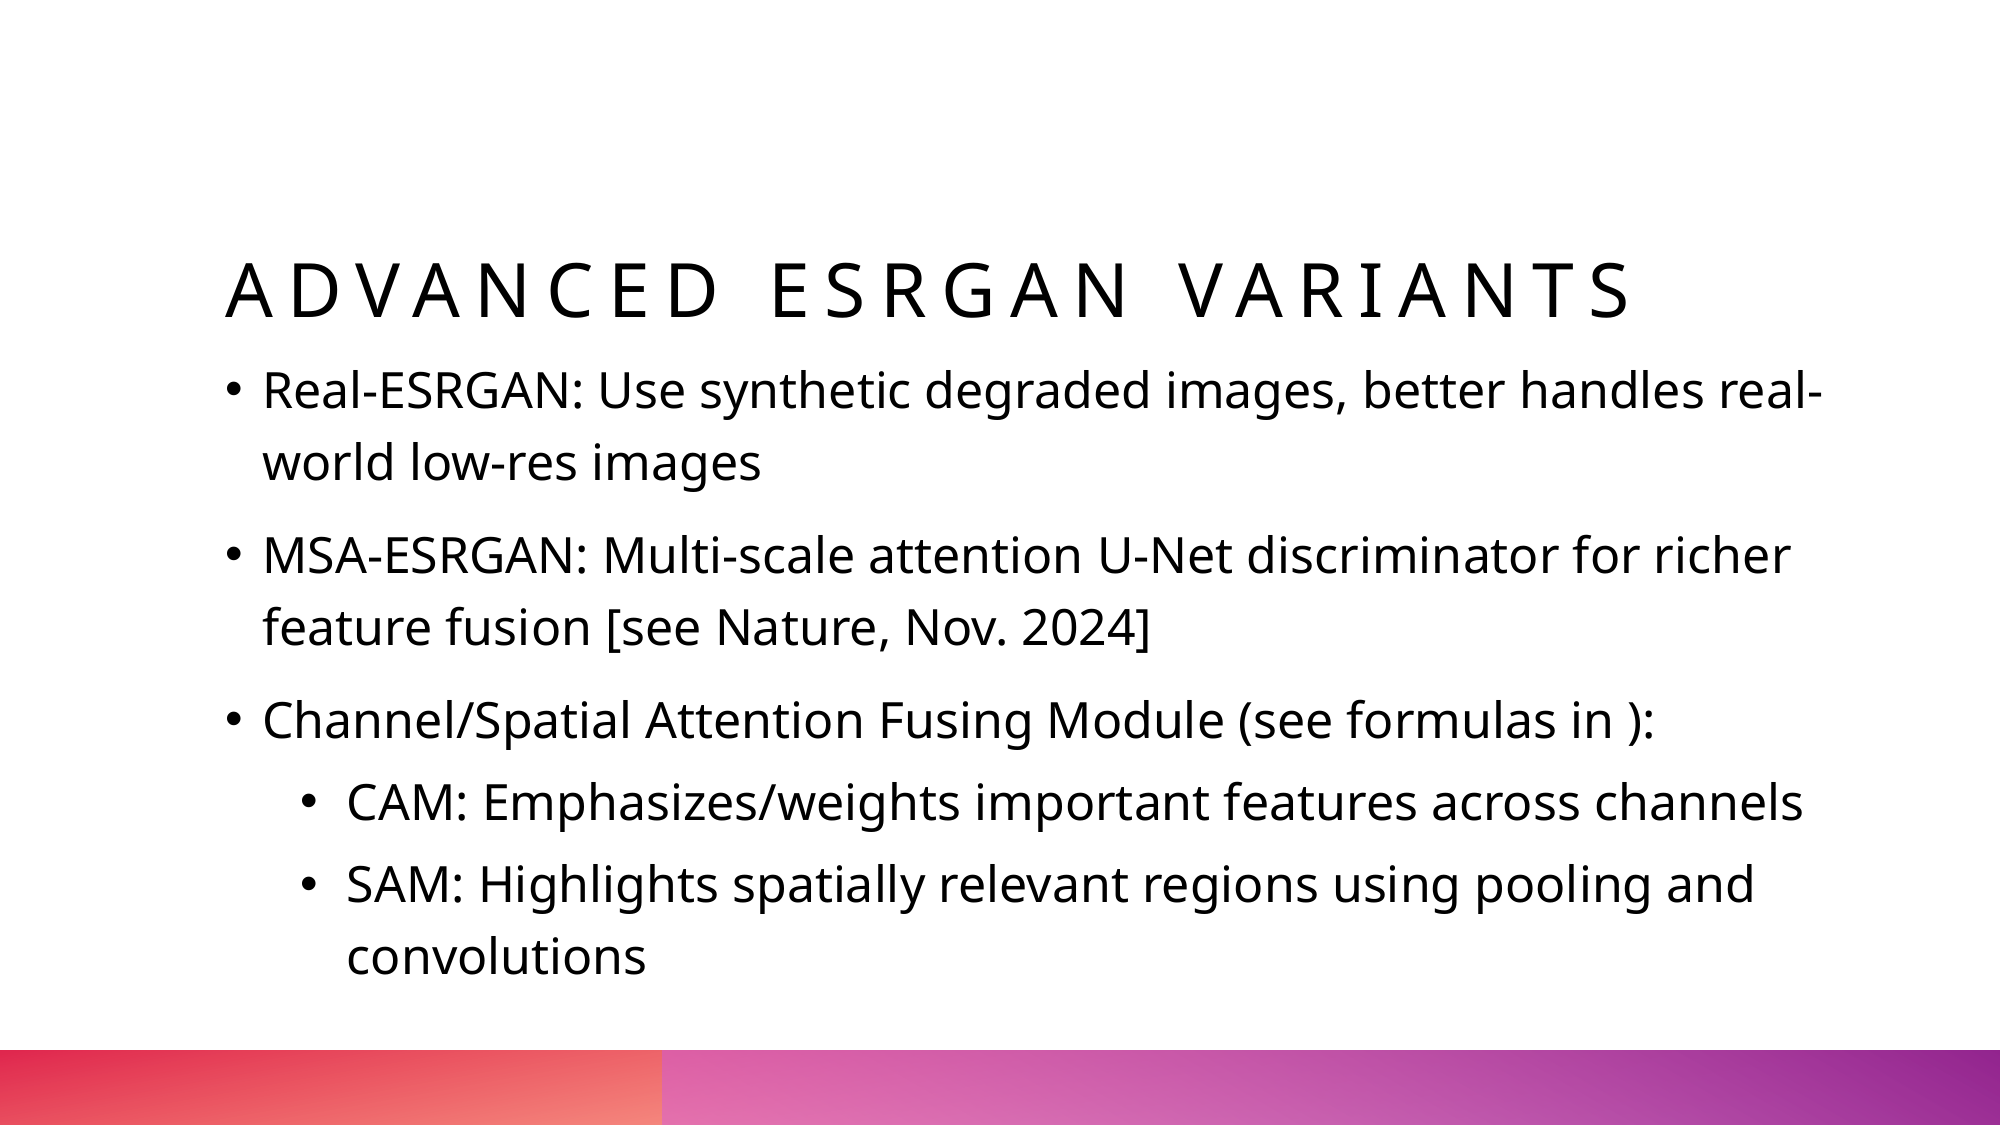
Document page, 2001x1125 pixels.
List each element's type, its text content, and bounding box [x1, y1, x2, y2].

title Advanced ESRGAN Variants [225, 130, 1905, 333]
list Real-ESRGAN: Use synthetic degraded images, better handles real-world low-res images MSA-ESRGAN: Multi-scale attention U-Net discriminator for richer feature fusion [see Nature, Nov. 2024]​ Channel/Spatial Attention Fusing Module (see formulas in ):​ CAM: Emphasizes/weights important features across channels SAM: Highlights spatially relevant regions using pooling and convolutions [225, 346, 1905, 996]
